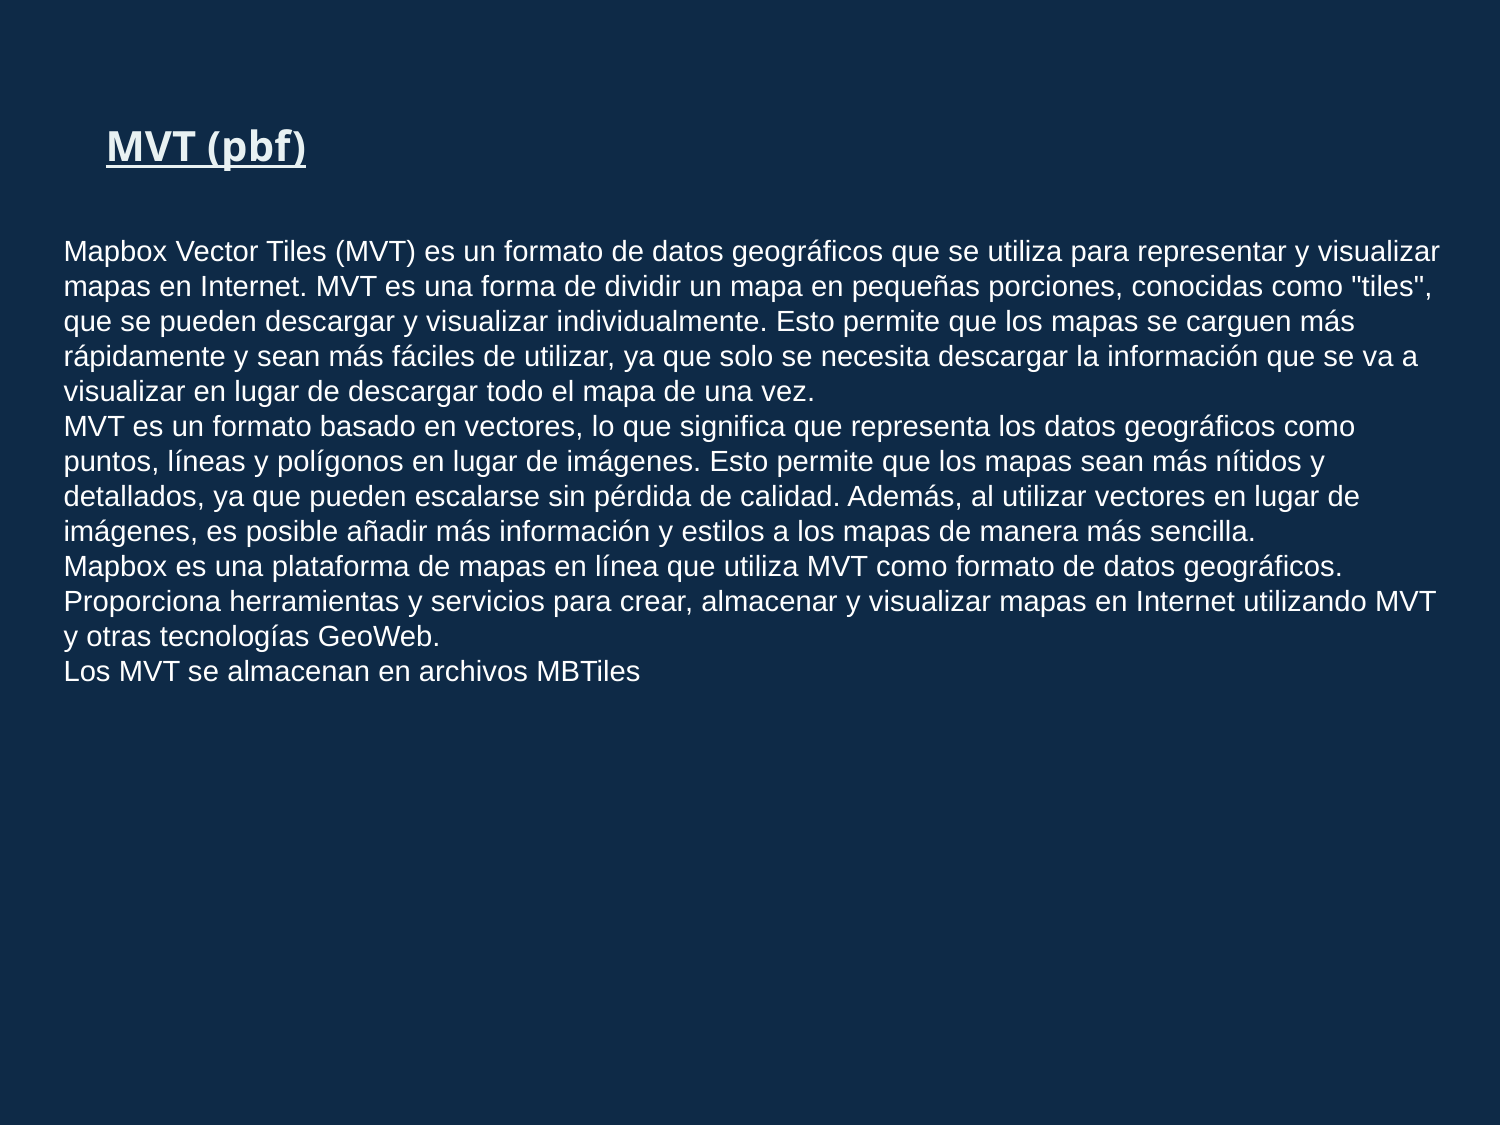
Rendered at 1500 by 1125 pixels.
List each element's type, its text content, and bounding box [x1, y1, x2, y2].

text_box MVT (pbf) [90, 112, 322, 178]
text_box [47, 149, 1423, 424]
text_box Mapbox Vector Tiles (MVT) es un formato de datos geográficos que se utiliza para representar y visualizar mapas en Internet. MVT es una forma de dividir un mapa en pequeñas porciones, conocidas como "tiles", que se pueden descargar y visualizar individualmente. Esto permite que los mapas se carguen más rápidamente y sean más fáciles de utilizar, ya que solo se necesita descargar la información que se va a visualizar en lugar de descargar todo el mapa de una vez. MVT es un formato basado en vectores, lo que significa que representa los datos geográficos como puntos, líneas y polígonos en lugar de imágenes. Esto permite que los mapas sean más nítidos y detallados, ya que pueden escalarse sin pérdida de calidad. Además, al utilizar vectores en lugar de imágenes, es posible añadir más información y estilos a los mapas de manera más sencilla. Mapbox es una plataforma de mapas en línea que utiliza MVT como formato de datos geográficos. Proporciona herramientas y servicios para crear, almacenar y visualizar mapas en Internet utilizando MVT y otras tecnologías GeoWeb. Los MVT se almacenan en archivos MBTiles [48, 224, 1463, 871]
